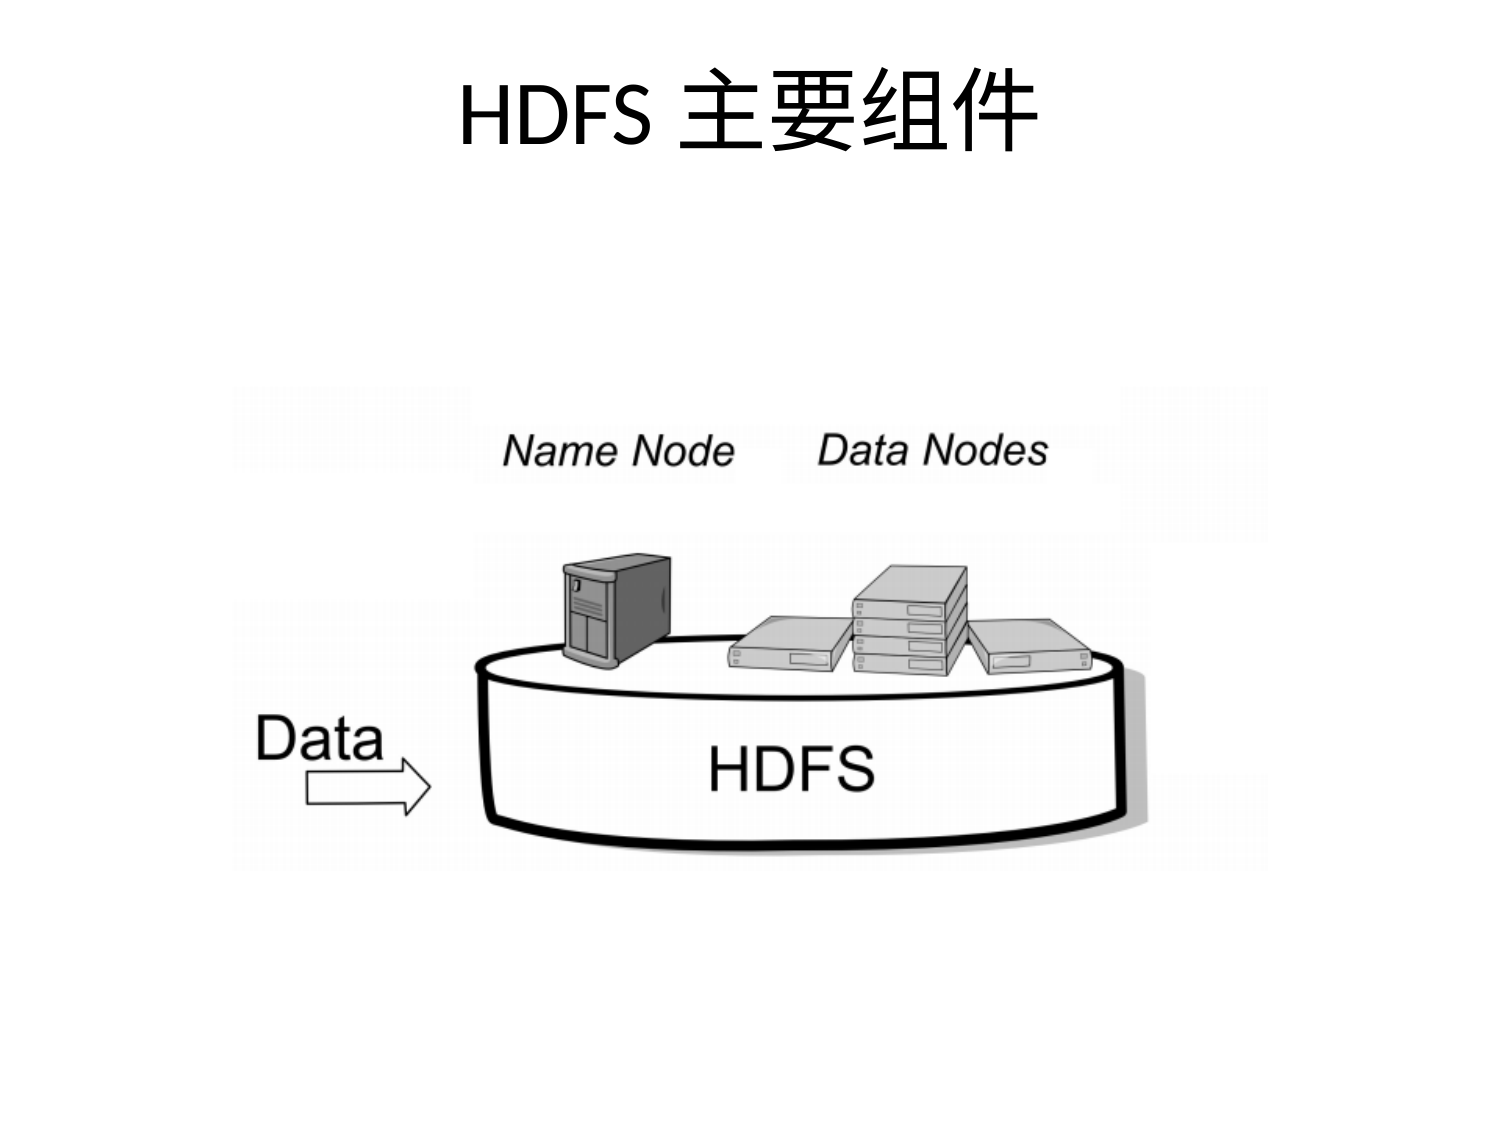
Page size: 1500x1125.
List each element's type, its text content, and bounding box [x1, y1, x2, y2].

title HDFS主要组件 [75, 45, 1425, 233]
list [231, 386, 1269, 872]
